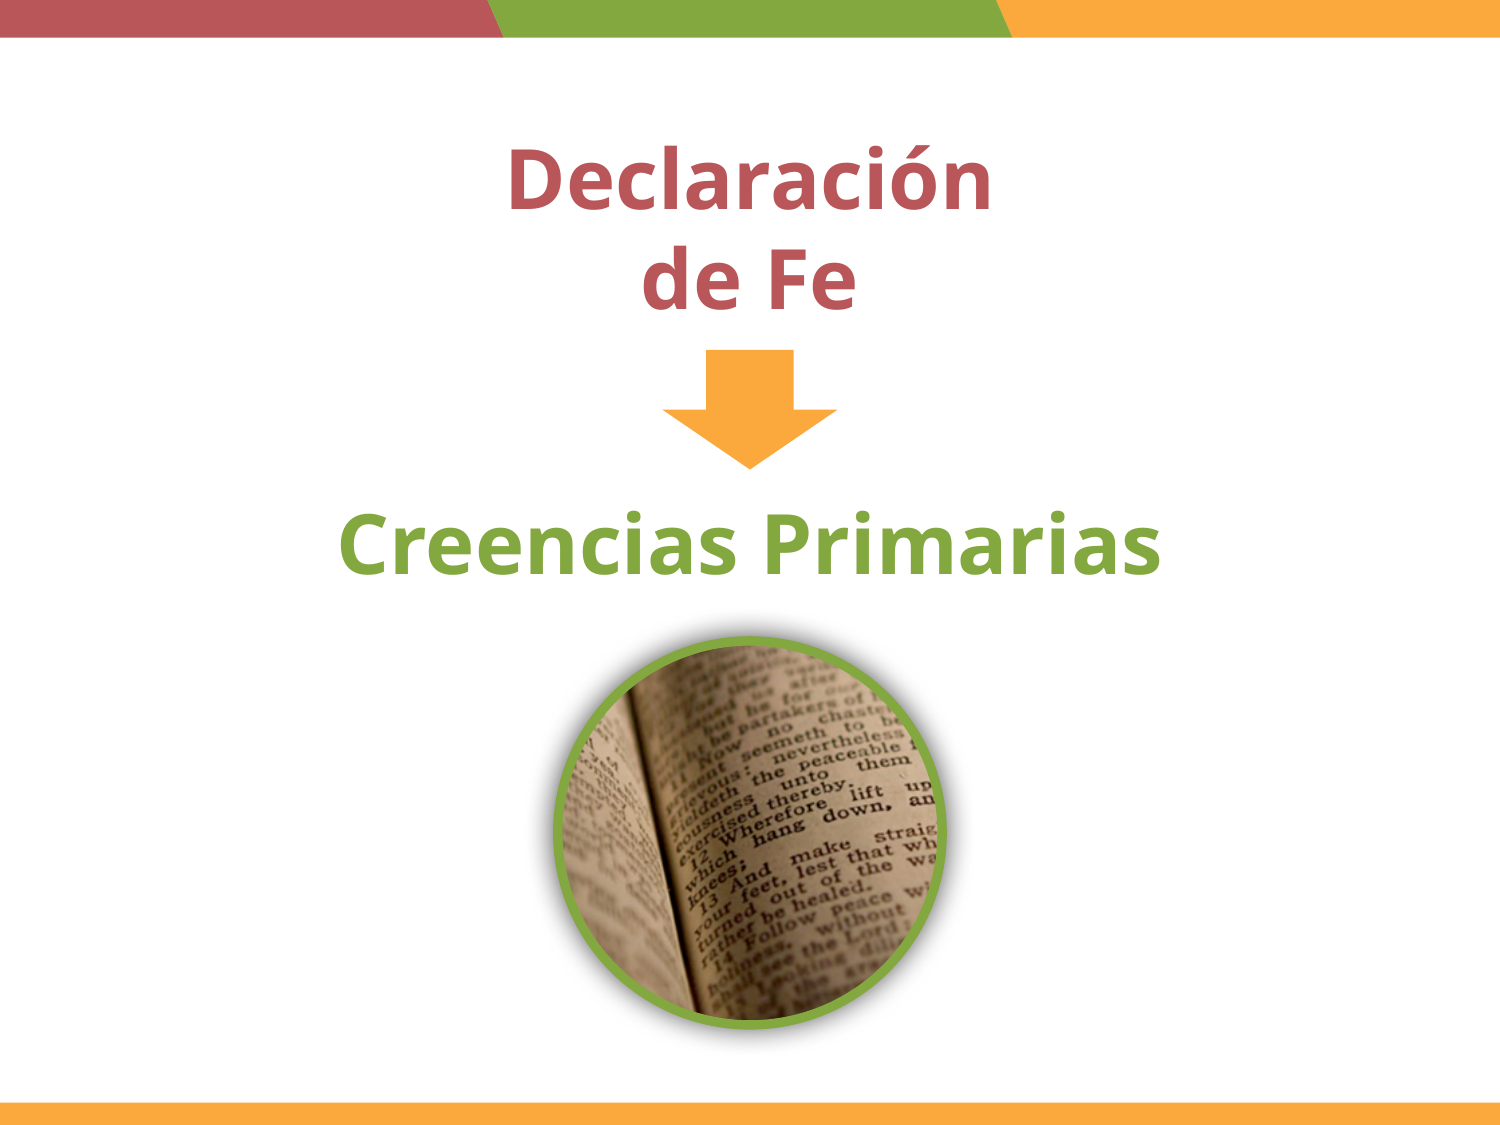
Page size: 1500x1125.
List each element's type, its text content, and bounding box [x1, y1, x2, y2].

picture [557, 640, 943, 1025]
text_box Creencias Primarias [190, 483, 1310, 599]
text_box [662, 349, 838, 470]
text_box Declaración de Fe [447, 118, 1053, 334]
